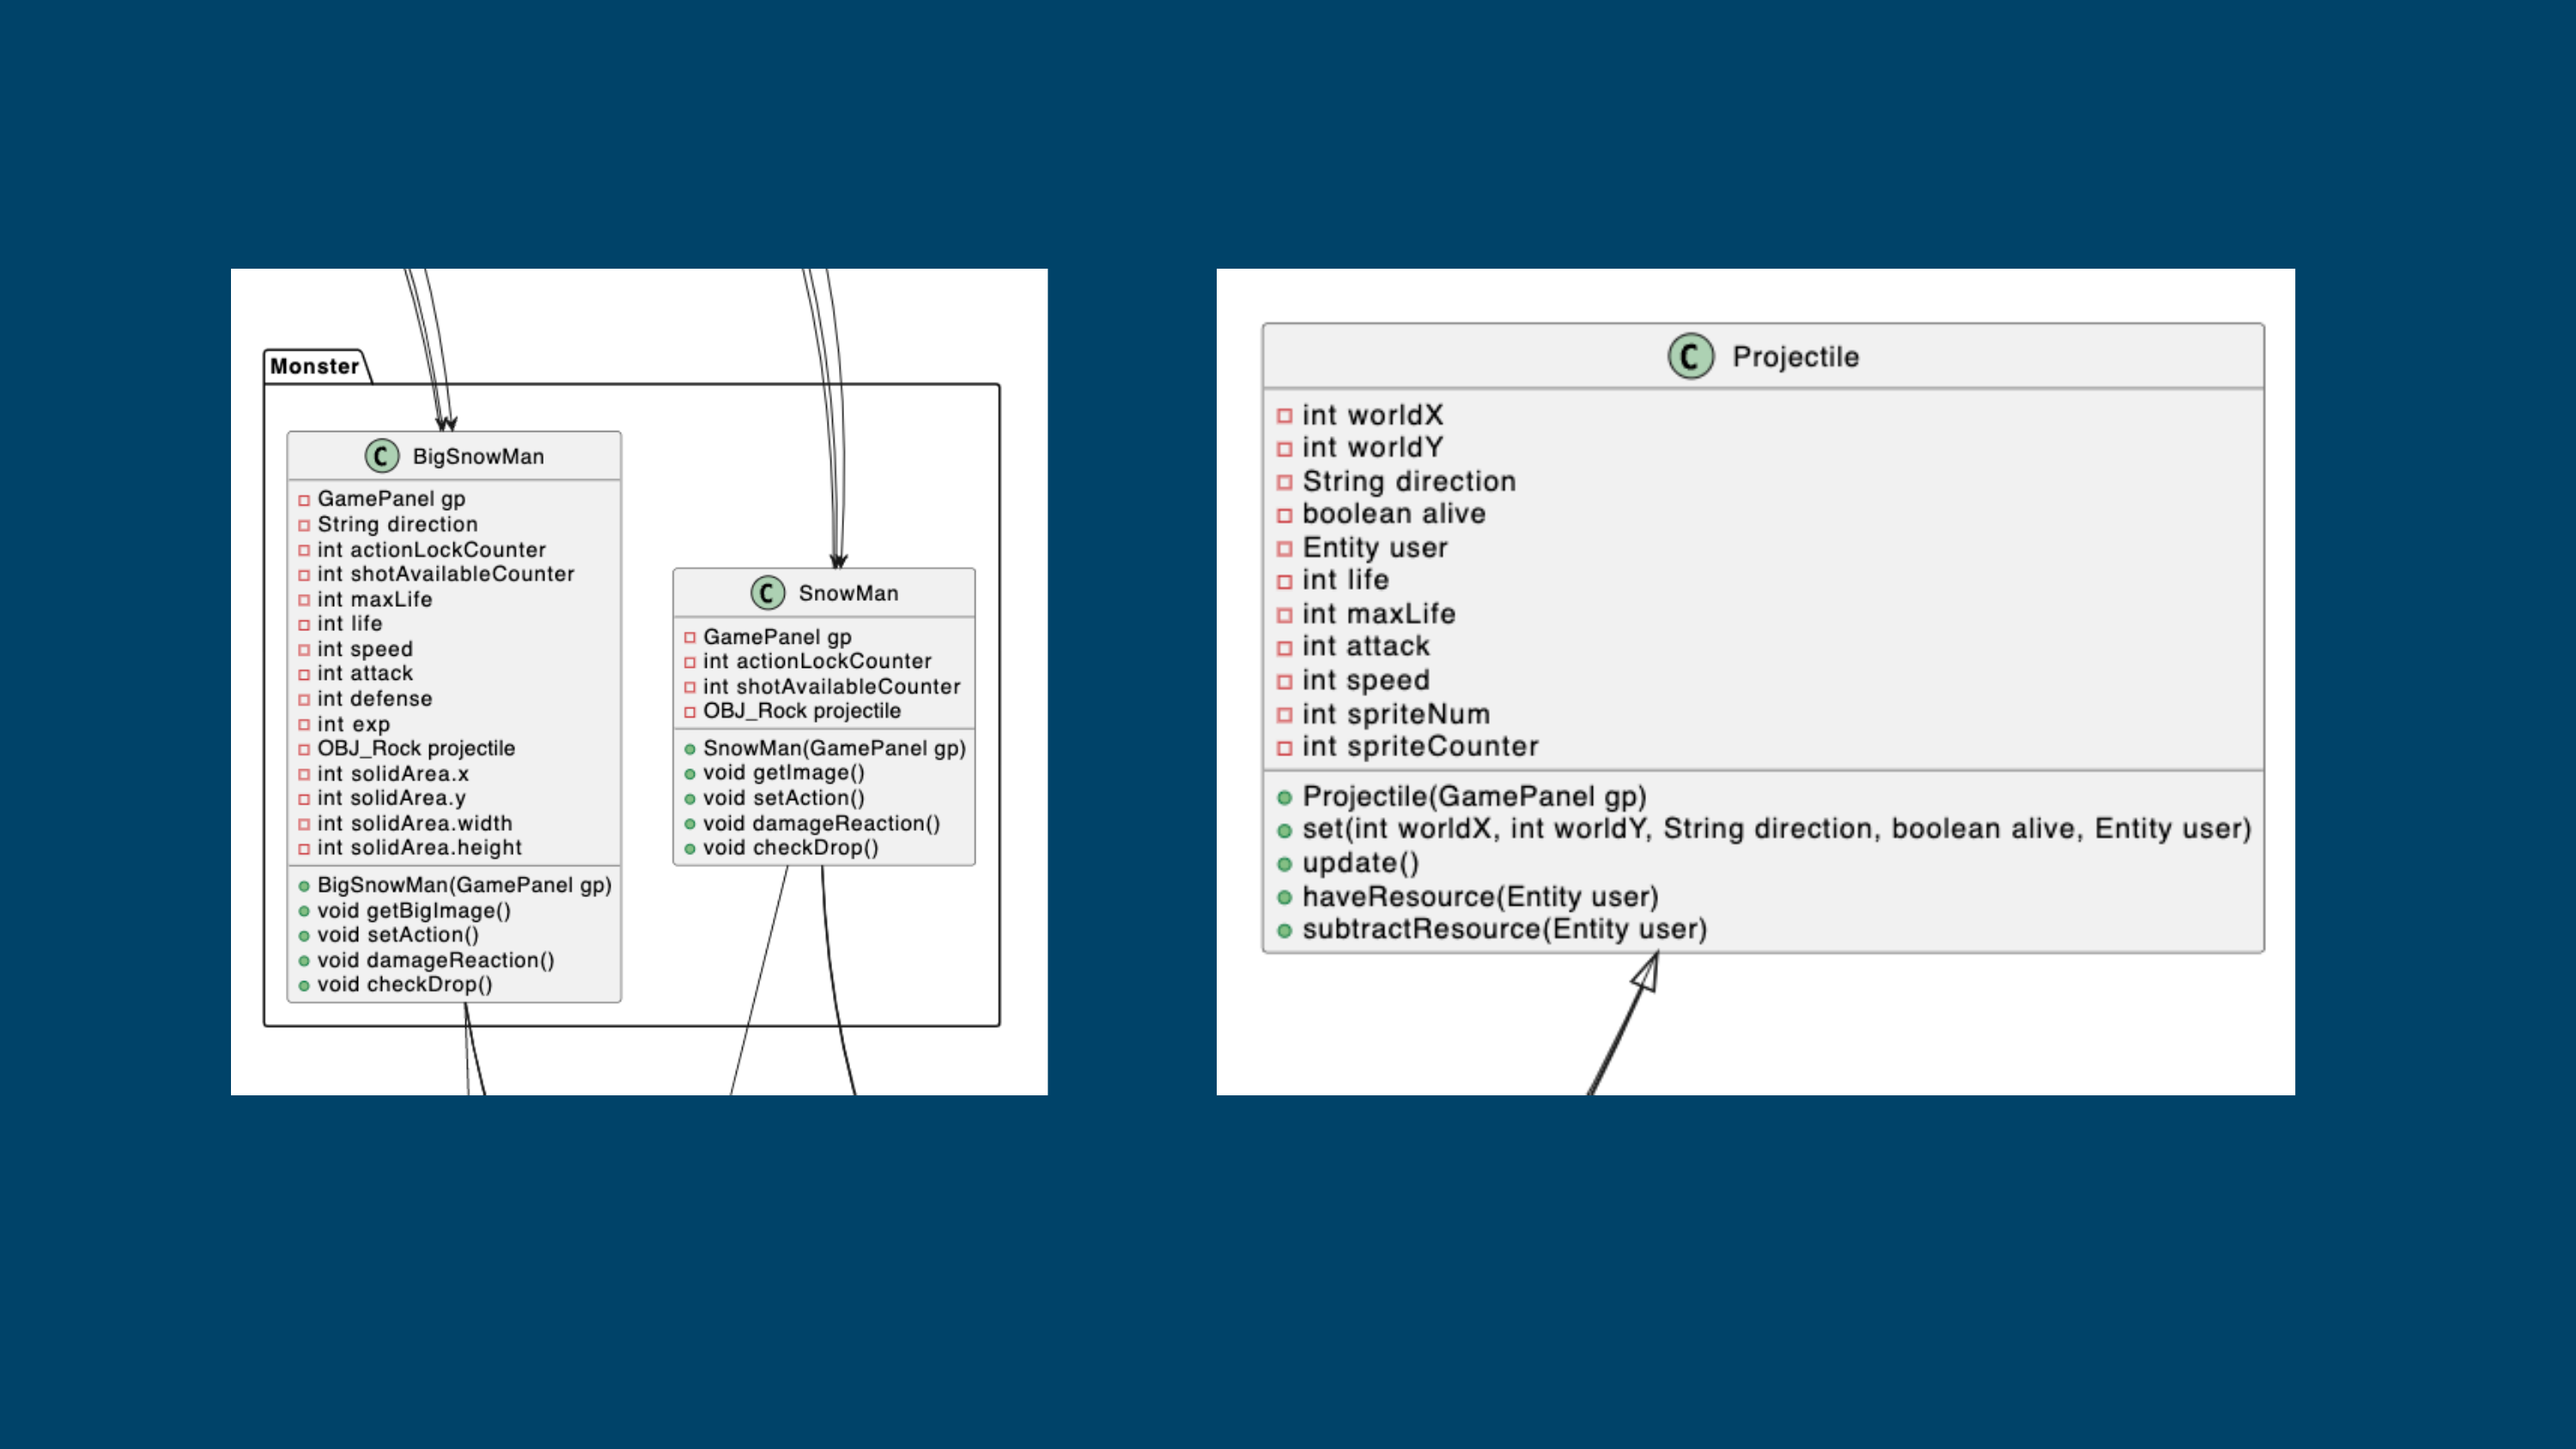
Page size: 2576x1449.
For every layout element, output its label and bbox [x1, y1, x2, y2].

text_box [1217, 269, 2296, 1095]
text_box [231, 269, 1048, 1095]
